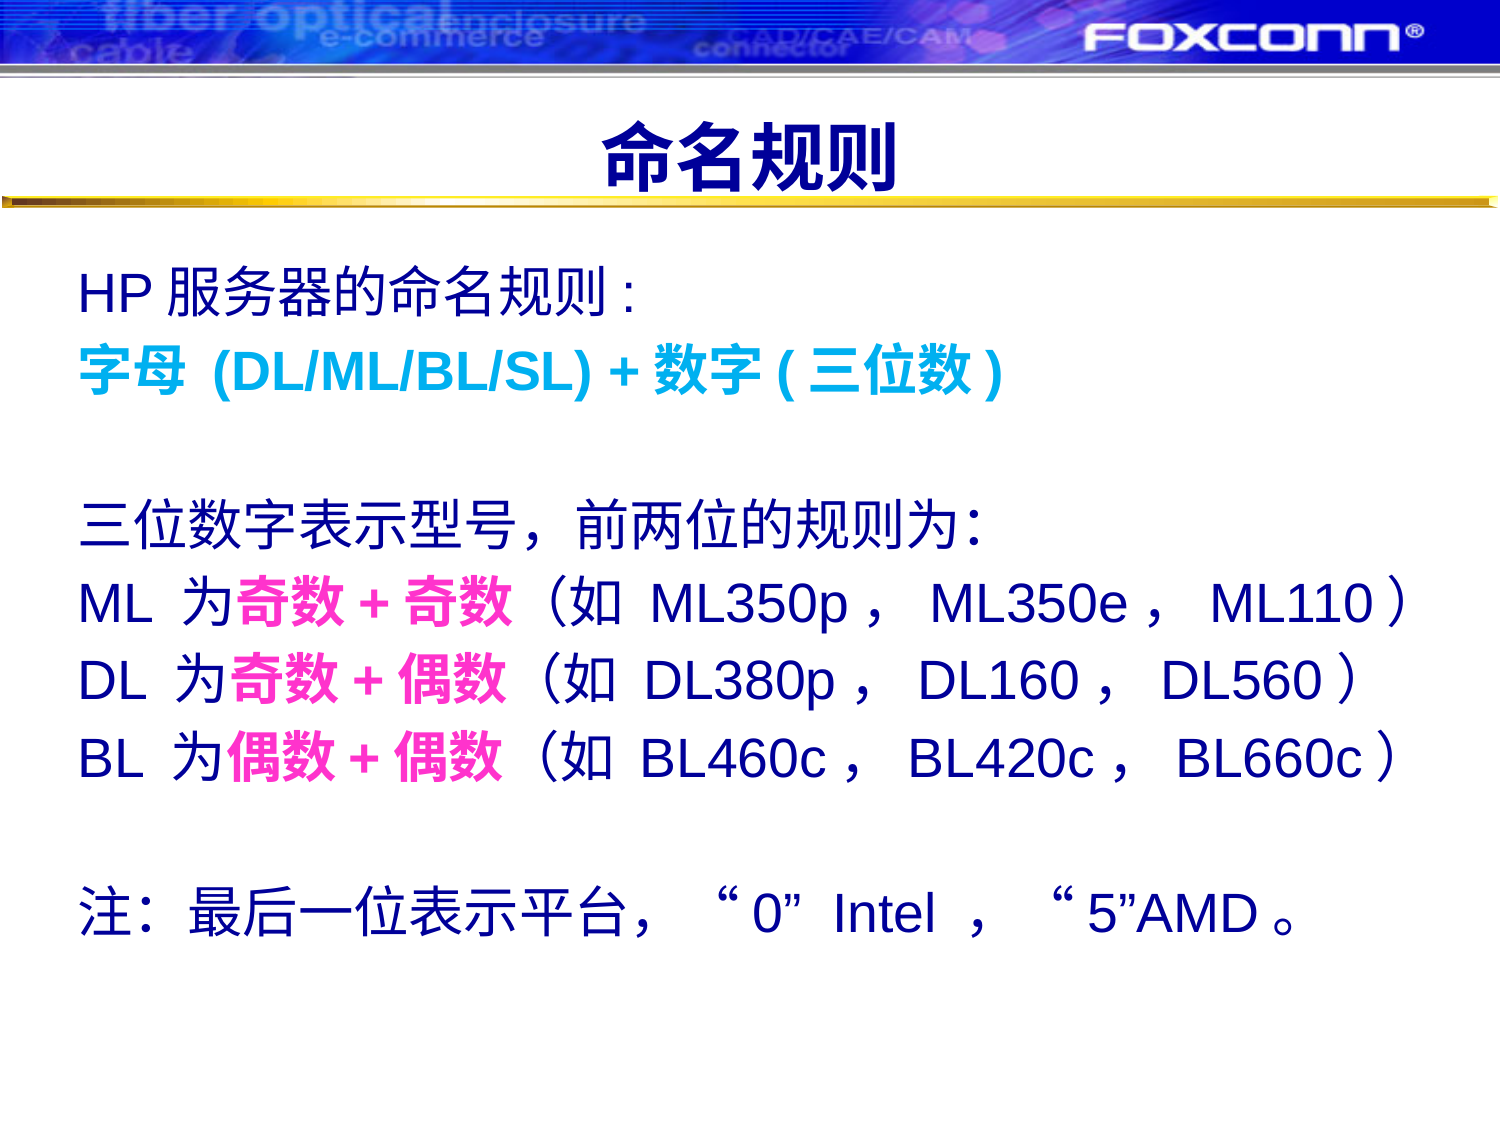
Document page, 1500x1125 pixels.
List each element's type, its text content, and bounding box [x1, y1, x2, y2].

list HP服务器的命名规则: 字母 (DL/ML/BL/SL) +数字(三位数) 三位数字表示型号，前两位的规则为： ML 为奇数+奇数（如 ML350p，ML350e，ML110） DL 为奇数+偶数（如 DL380p，DL160，DL560） BL 为偶数+偶数（如 BL460c，BL420c，BL660c） 注：最后一位表示平台，“0” Intel ，“5”AMD。 [62, 249, 1471, 1013]
picture [0, 0, 1500, 78]
title 命名规则 [50, 70, 1450, 208]
